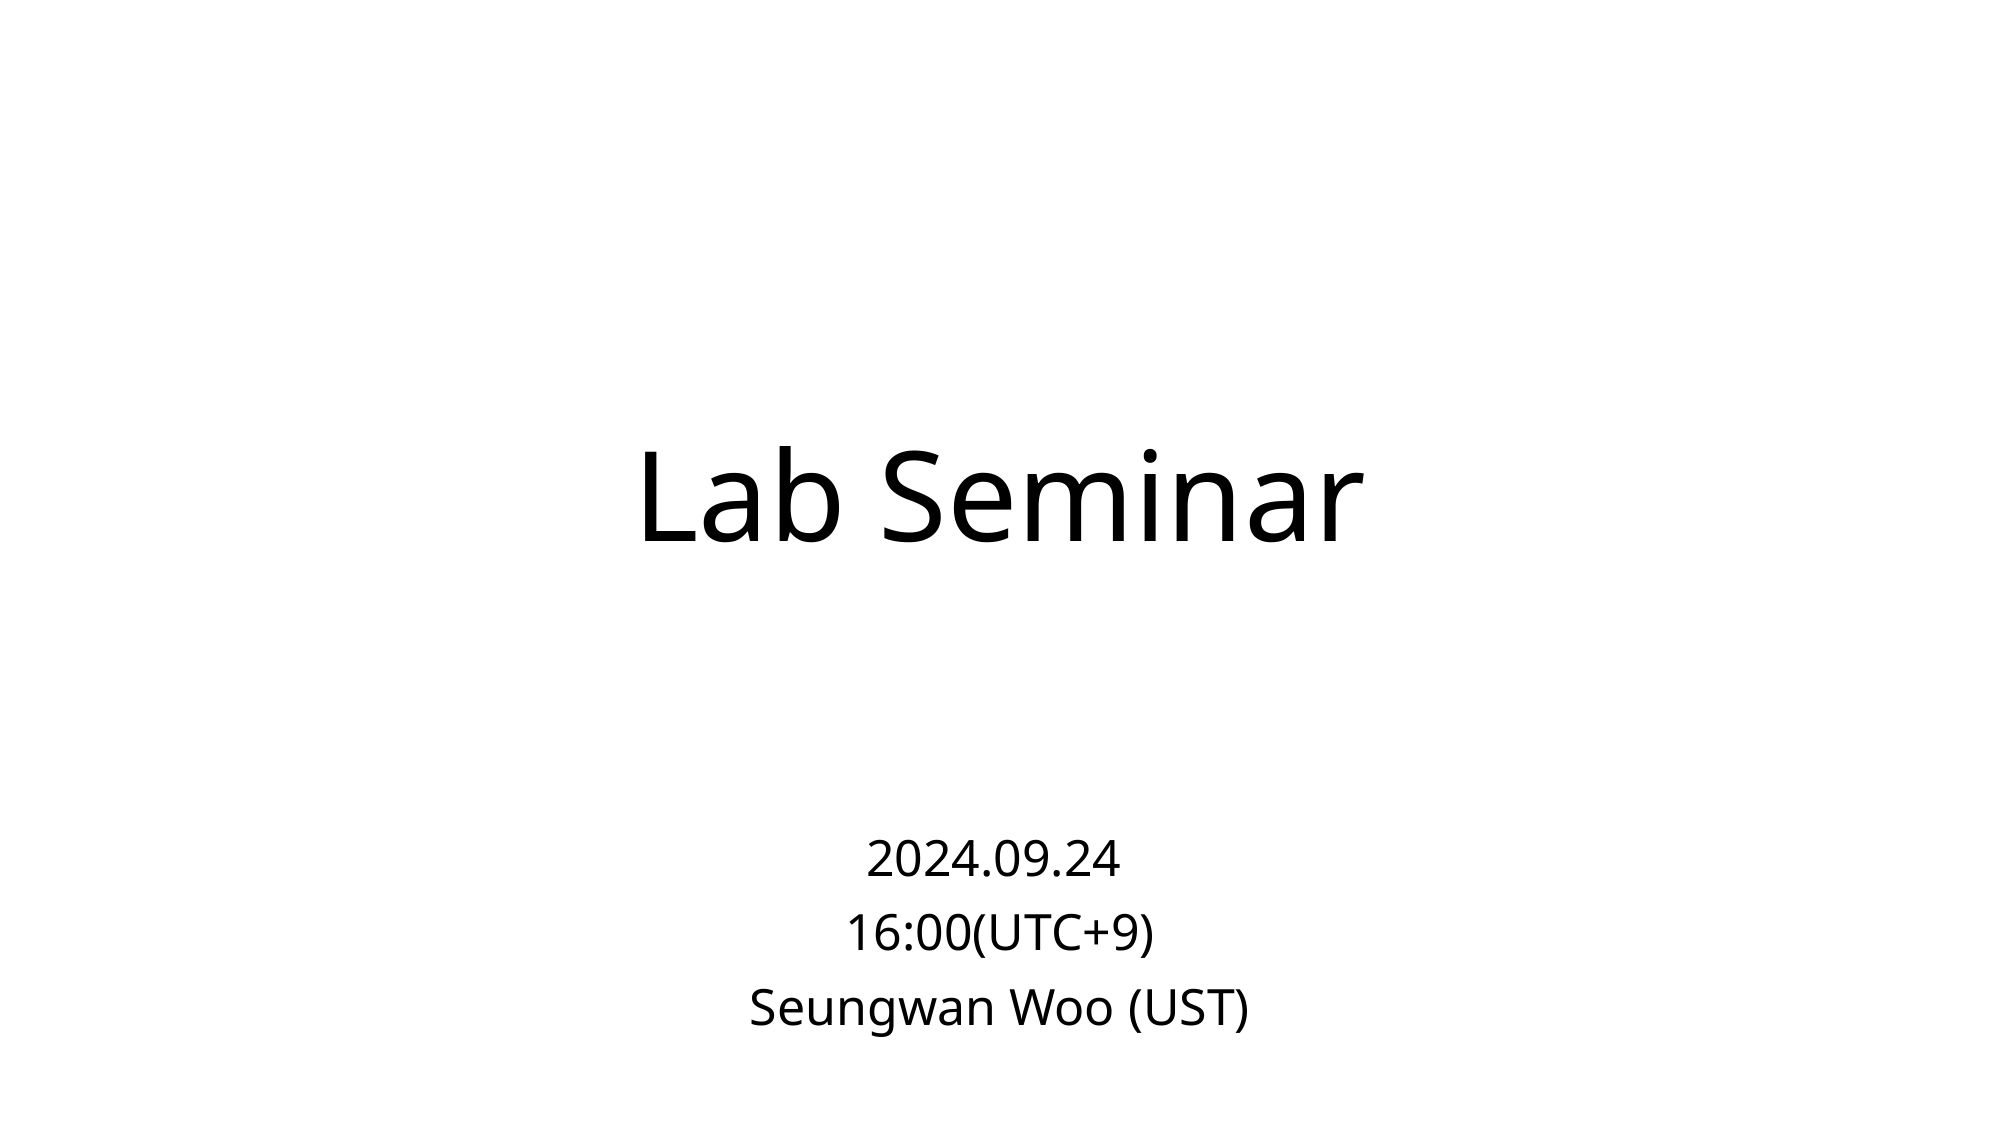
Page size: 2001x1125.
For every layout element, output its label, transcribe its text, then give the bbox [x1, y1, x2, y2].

subtitle 2024.09.24 16:00(UTC+9) Seungwan Woo (UST) [249, 825, 1750, 1057]
title Lab Seminar [249, 184, 1750, 576]
